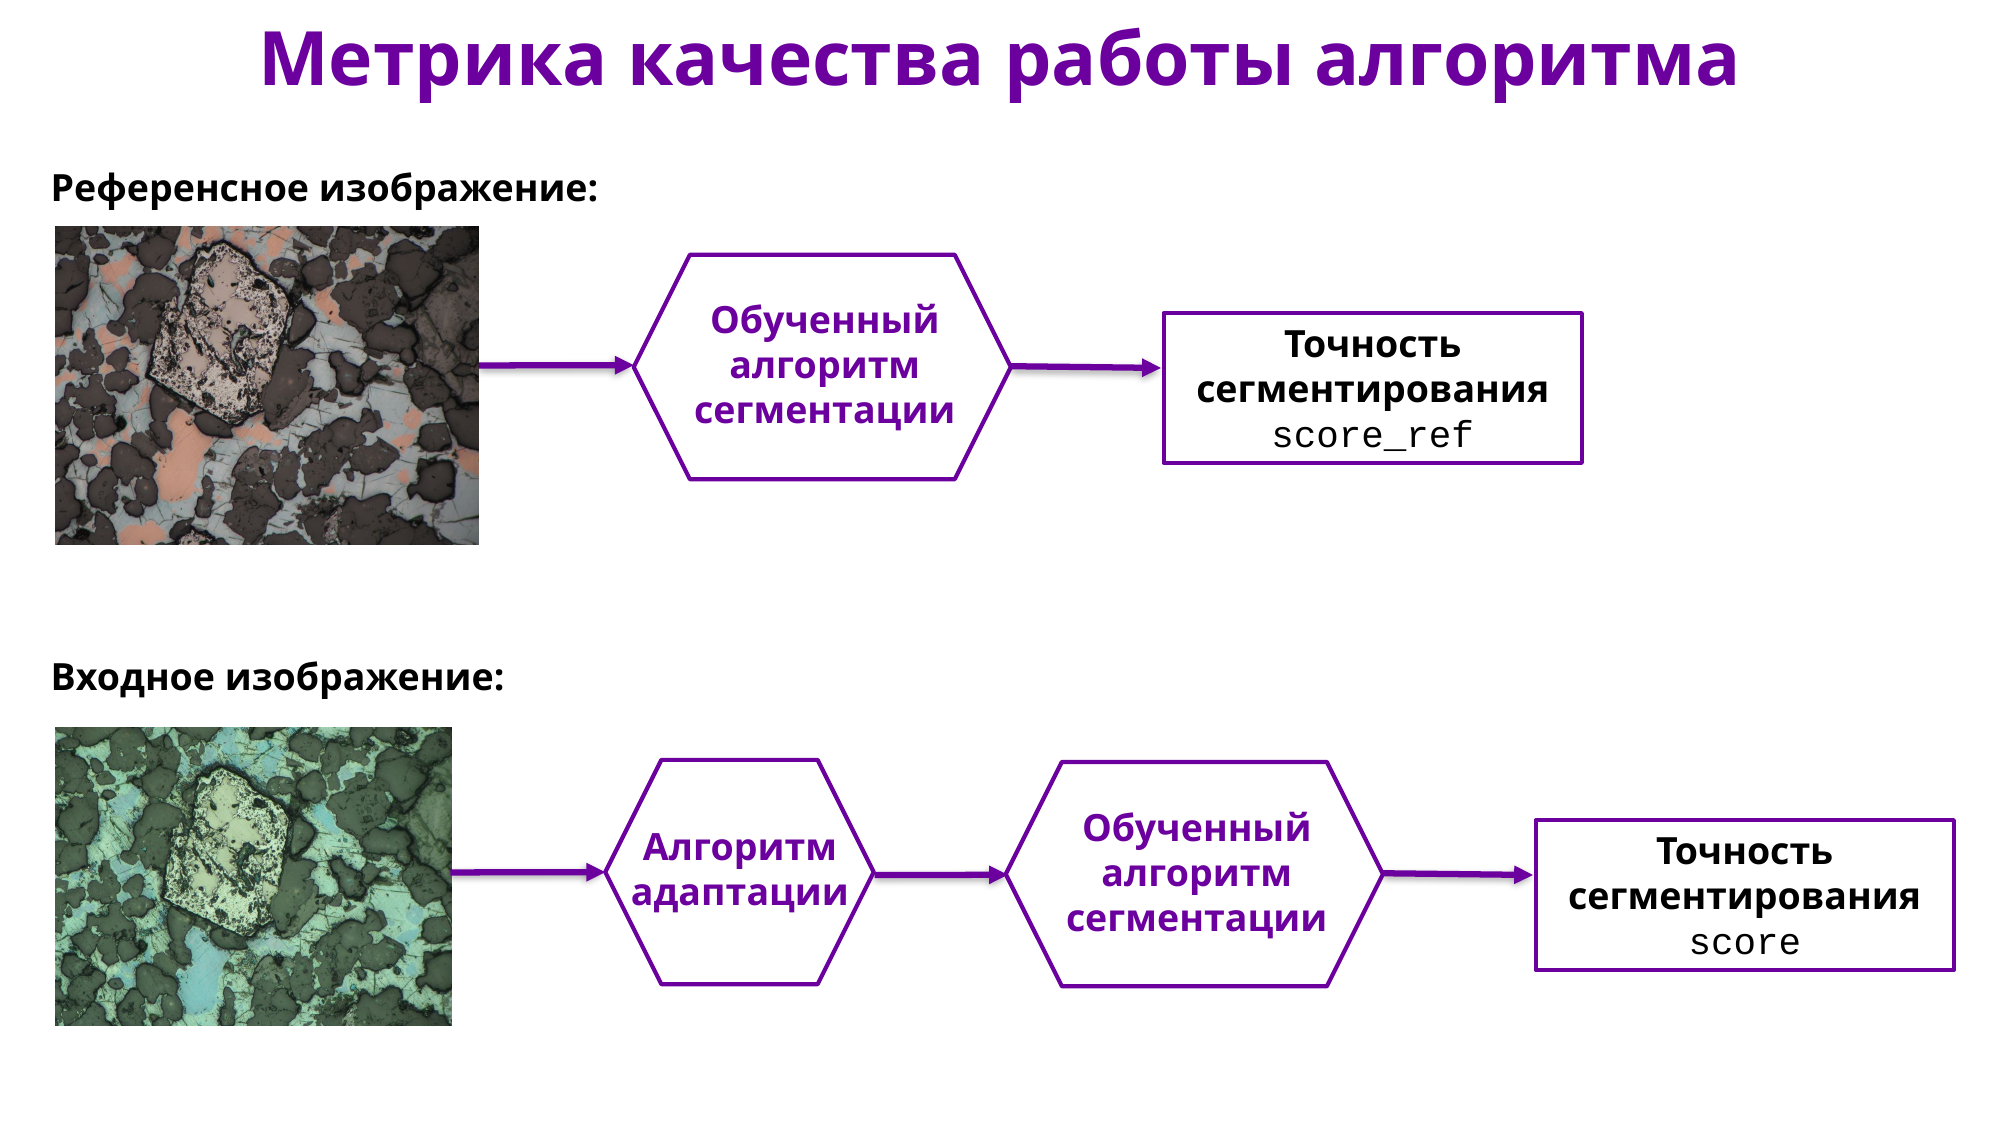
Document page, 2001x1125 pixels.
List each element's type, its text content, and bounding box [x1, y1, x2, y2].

text_box Метрика качества работы алгоритма [24, 0, 1975, 154]
text_box Алгоритм адаптации [570, 815, 909, 920]
text_box Референсное изображение: [35, 156, 670, 217]
text_box Обученный алгоритм сегментации [635, 289, 1014, 439]
text_box Точность сегментирования score_ref [1162, 311, 1584, 465]
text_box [1382, 872, 1534, 876]
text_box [1010, 365, 1162, 369]
text_box Точность сегментирования score [1534, 818, 1956, 972]
text_box [631, 757, 848, 815]
text_box [626, 920, 853, 987]
text_box [1042, 759, 1347, 796]
text_box [1039, 946, 1350, 989]
picture [54, 727, 452, 1026]
picture [54, 226, 480, 545]
text_box [670, 252, 975, 289]
text_box Обученный алгоритм сегментации [1007, 796, 1386, 946]
text_box [667, 439, 978, 482]
text_box Входное изображение: [35, 645, 670, 706]
